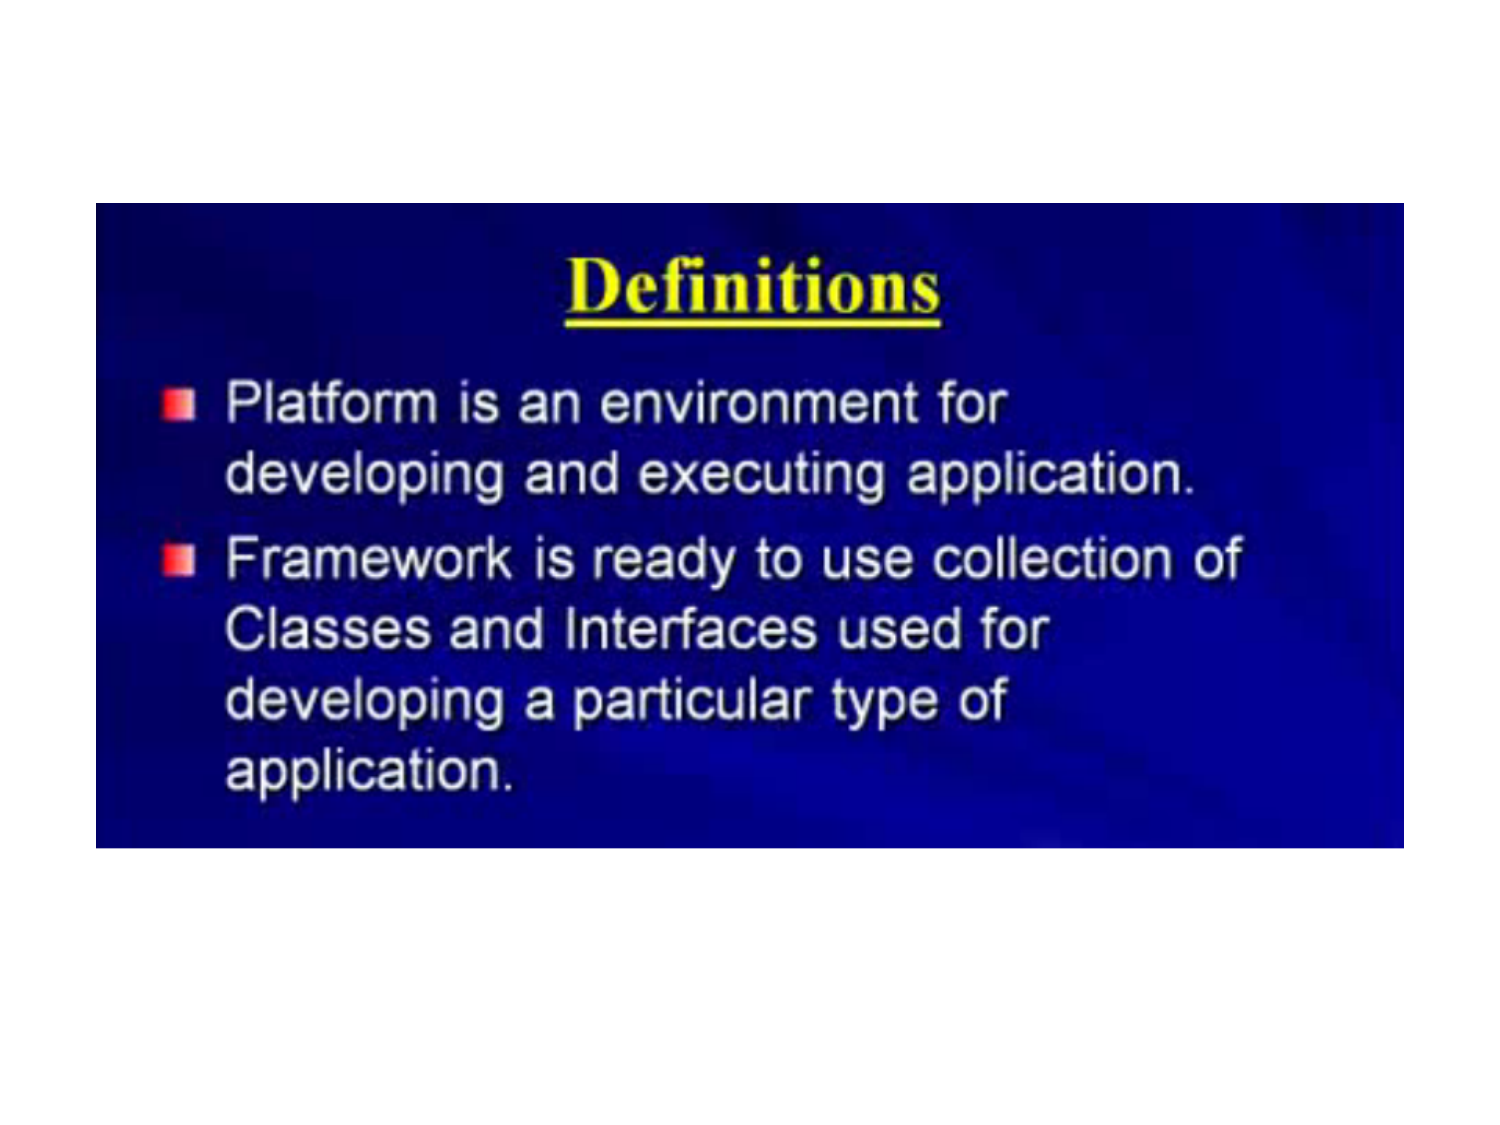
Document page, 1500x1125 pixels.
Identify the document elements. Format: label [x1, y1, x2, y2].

picture [96, 202, 1404, 923]
